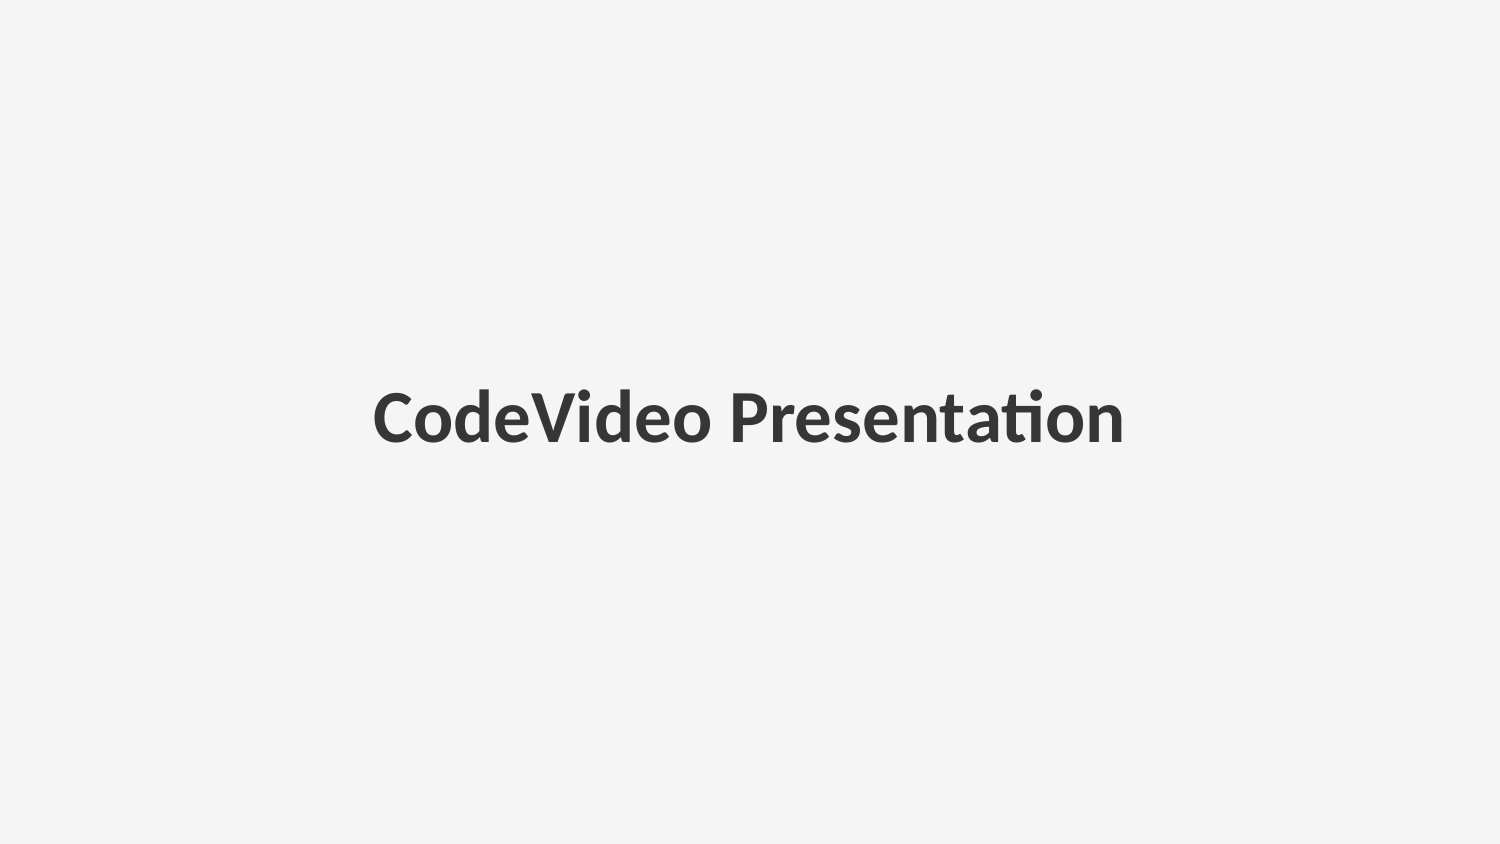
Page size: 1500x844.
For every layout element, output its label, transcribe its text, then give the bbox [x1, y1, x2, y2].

text_box CodeVideo Presentation [74, 299, 1425, 525]
